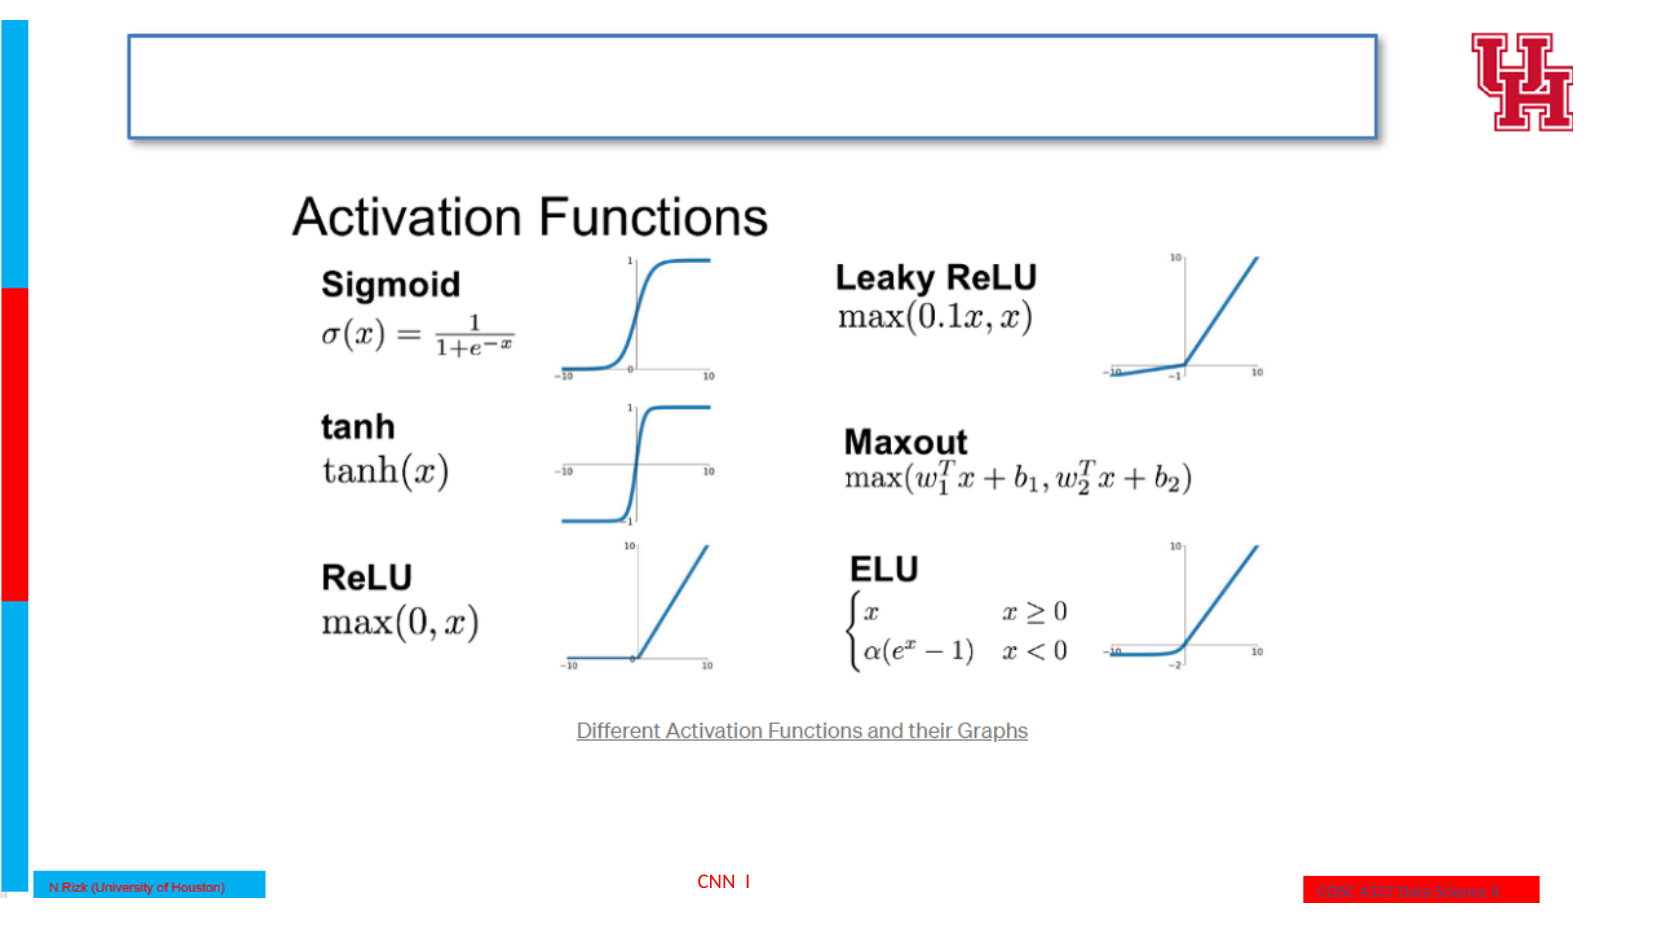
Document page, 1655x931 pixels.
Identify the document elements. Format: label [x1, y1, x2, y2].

picture [208, 885, 218, 891]
picture [102, 883, 152, 894]
picture [172, 883, 183, 891]
picture [92, 883, 98, 894]
picture [0, 20, 1573, 898]
picture [159, 883, 168, 891]
picture [63, 883, 87, 891]
picture [50, 883, 58, 891]
picture [193, 884, 207, 891]
